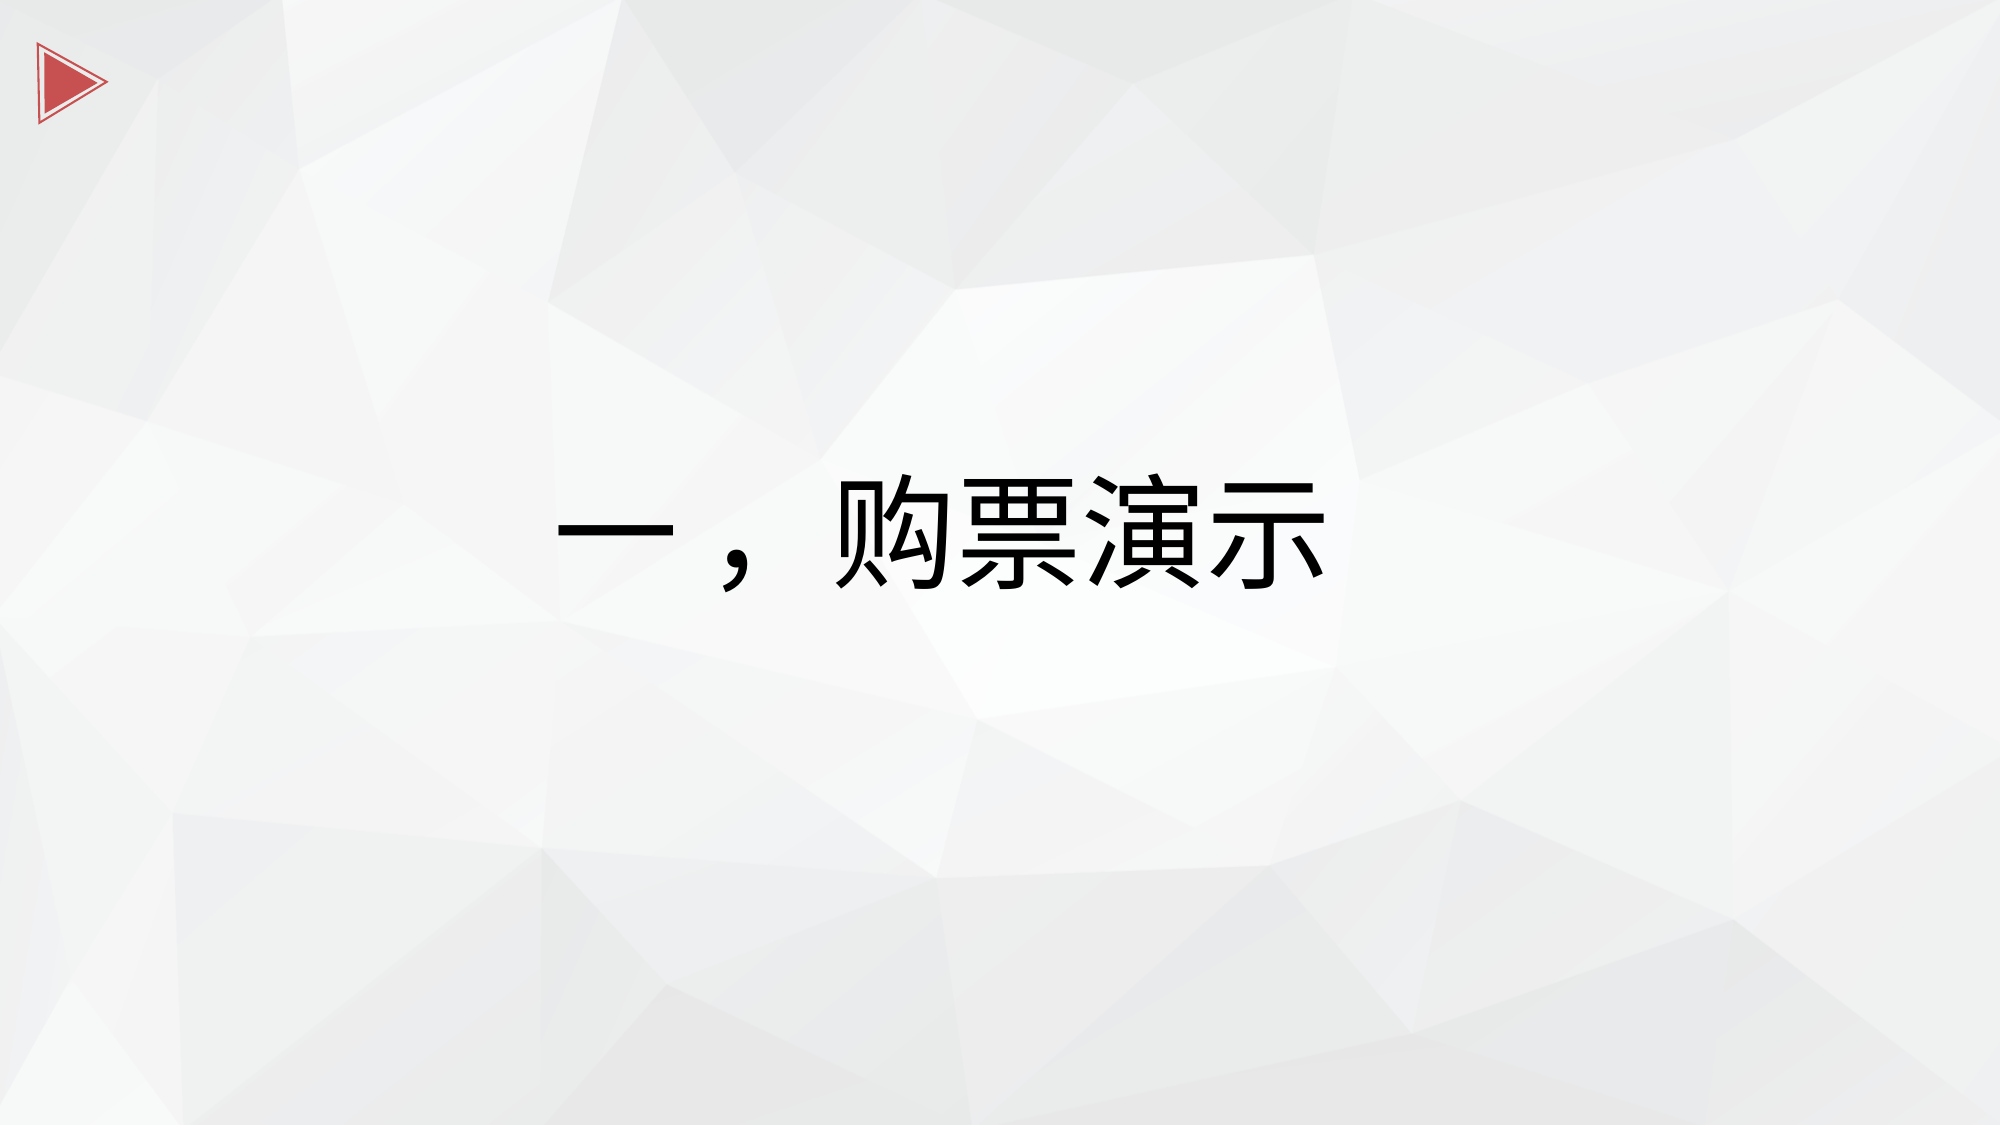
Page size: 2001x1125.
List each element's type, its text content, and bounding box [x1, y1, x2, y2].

picture [0, 0, 2000, 1125]
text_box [28, 42, 108, 120]
text_box 一 ，购票演示 [539, 447, 1691, 613]
